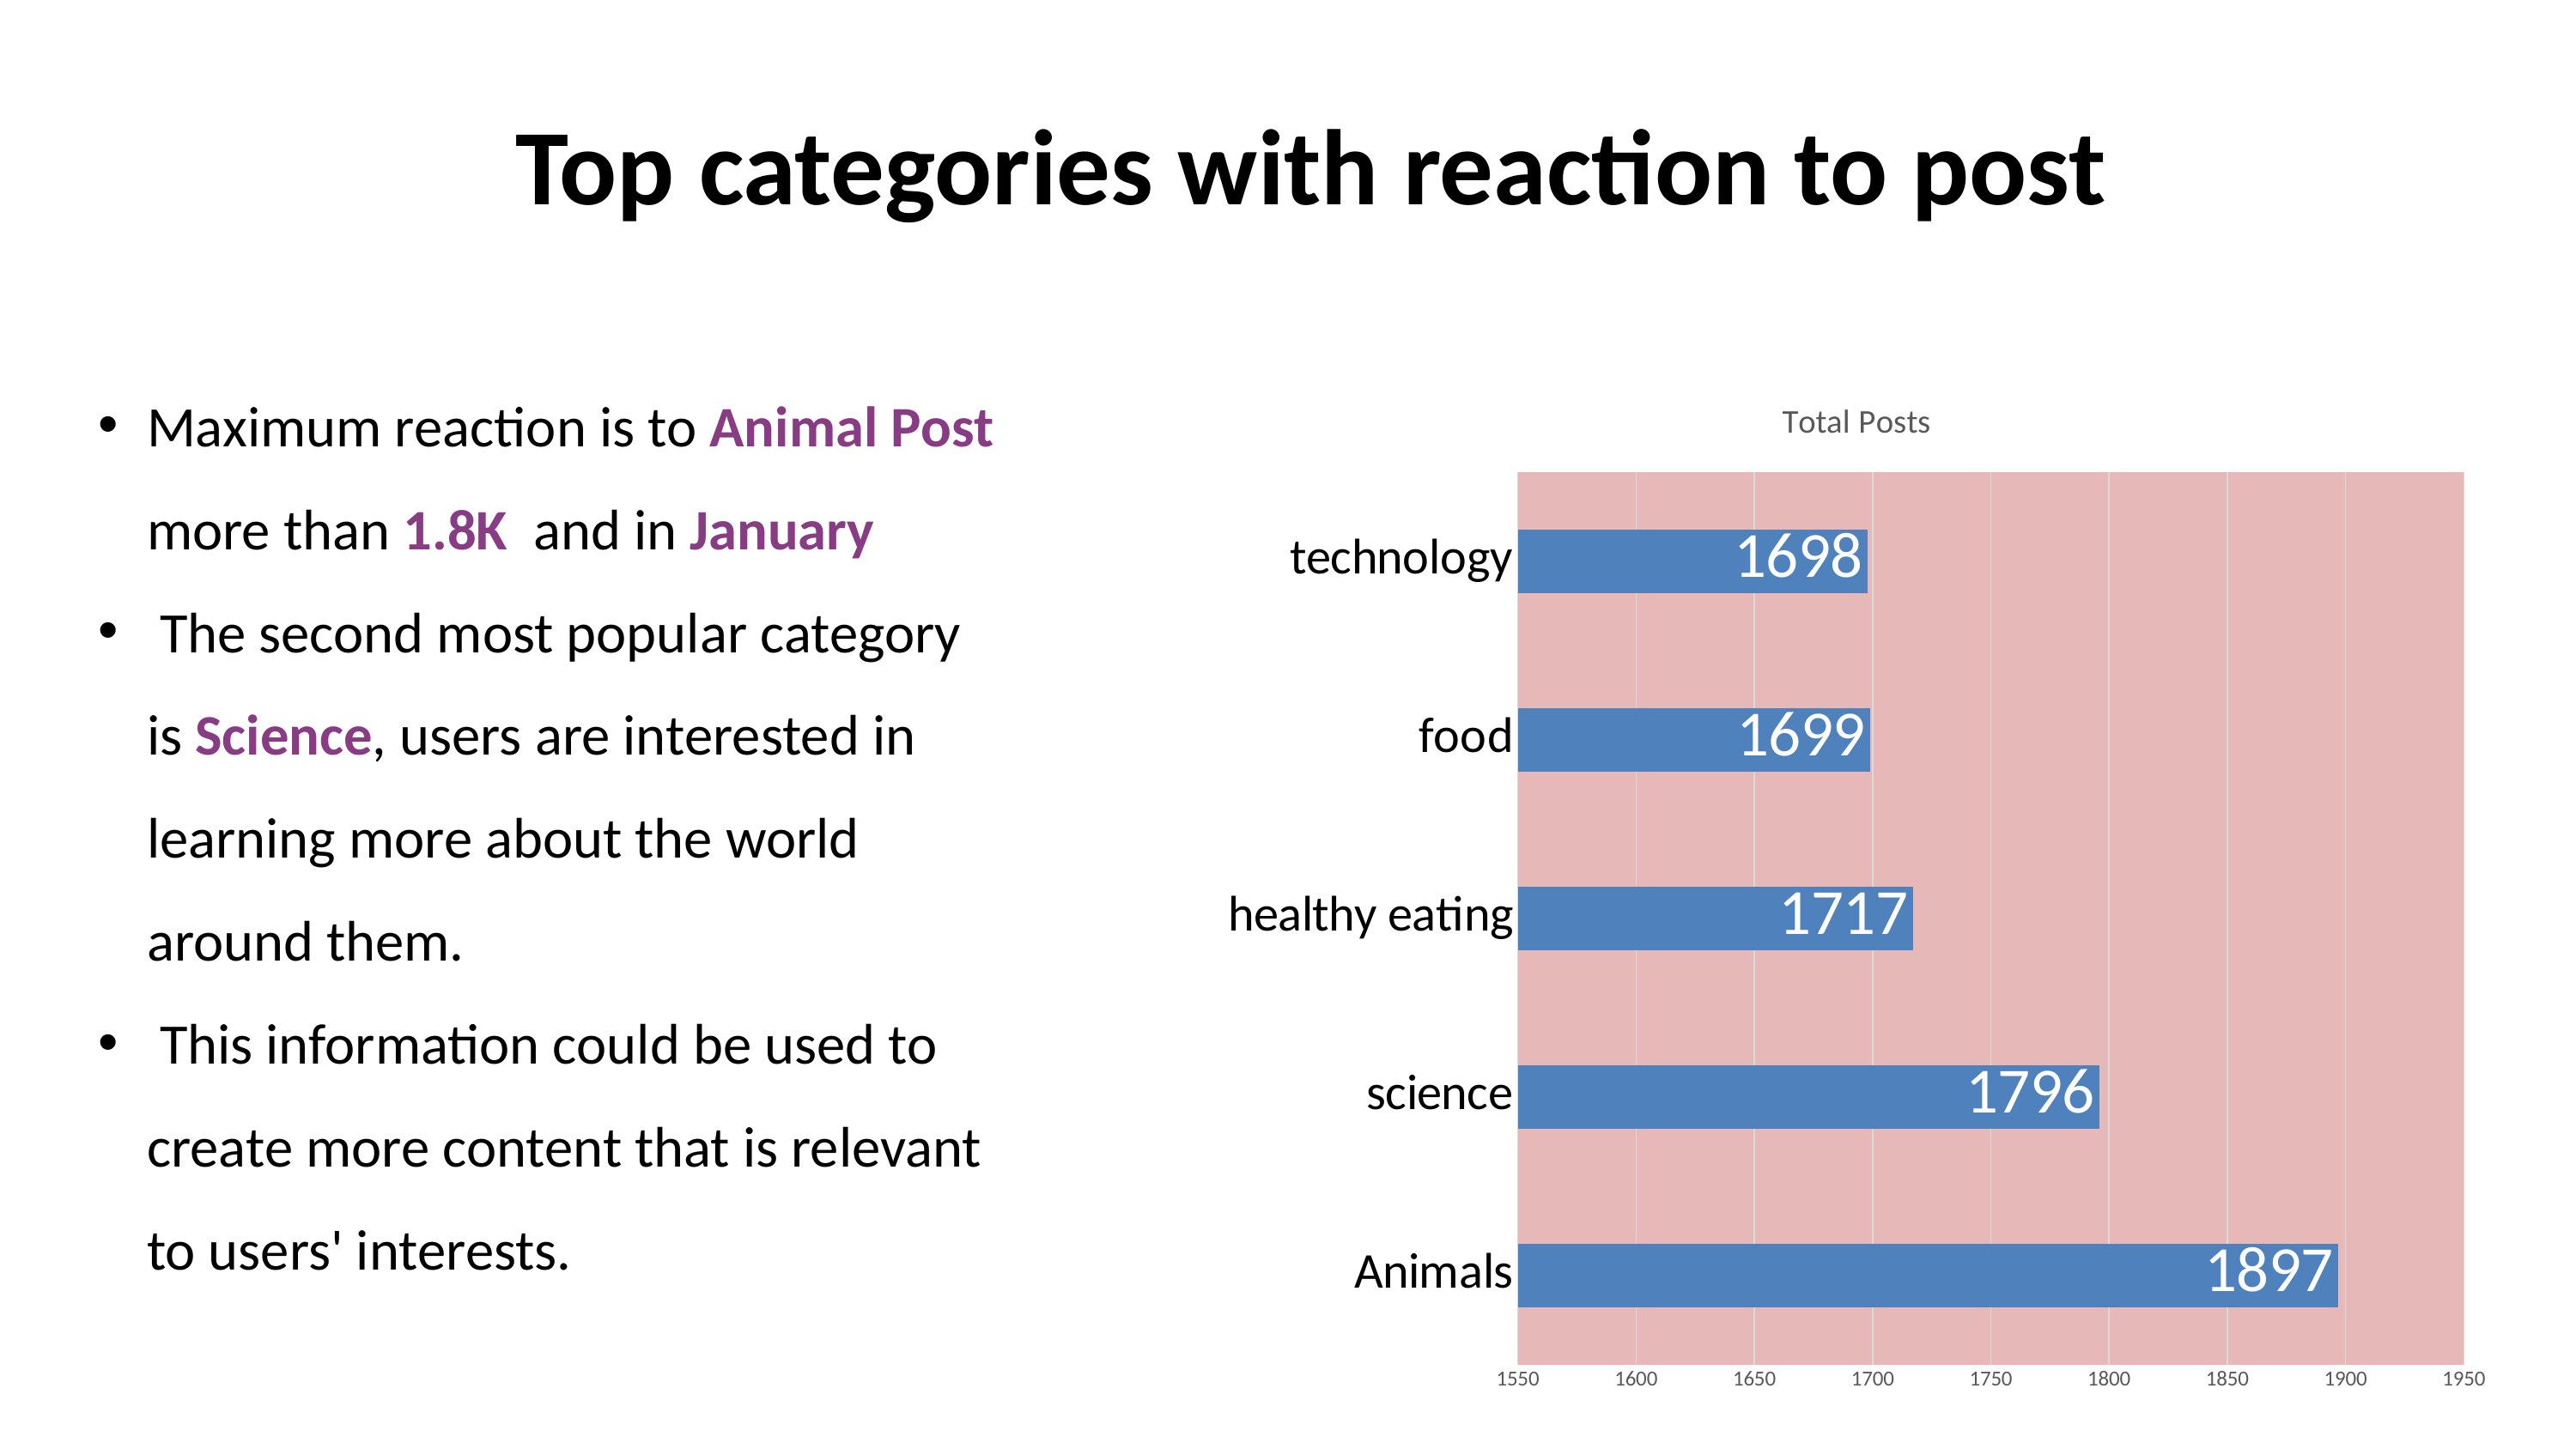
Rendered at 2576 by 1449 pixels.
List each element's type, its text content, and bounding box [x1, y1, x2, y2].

text_box Top categories with reaction to post [136, 91, 2487, 233]
chart [1201, 370, 2512, 1413]
text_box Maximum reaction is to Animal Post more than 1.8K and in January The second most popular category is Science, users are interested in learning more about the world around them. This information could be used to create more content that is relevant to users' interests. [85, 349, 1017, 1288]
